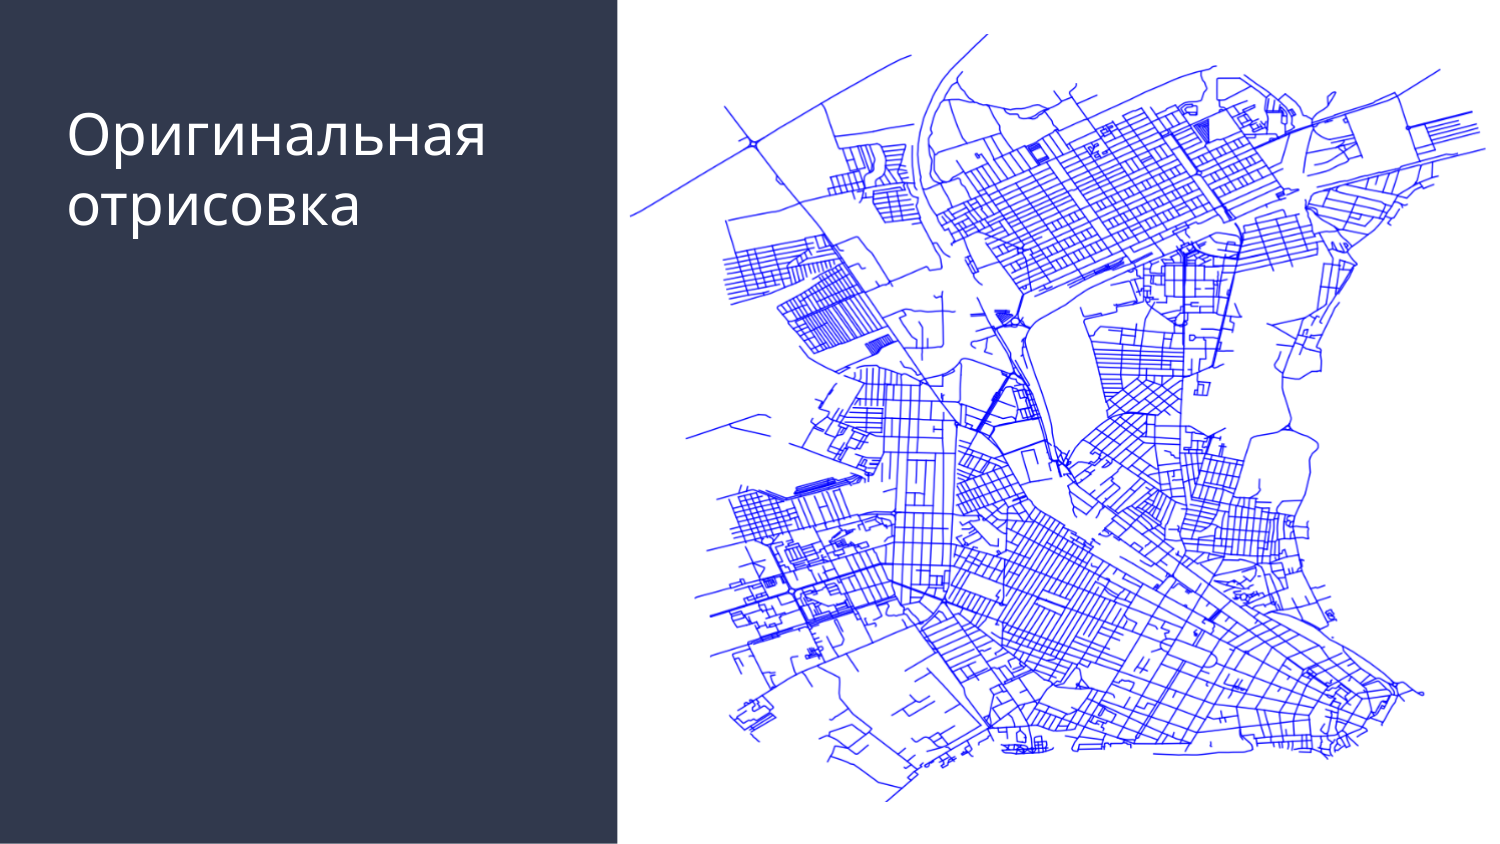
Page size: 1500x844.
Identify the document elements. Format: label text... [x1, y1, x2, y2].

title Оригинальная отрисовка [51, 82, 565, 383]
picture [624, 34, 1500, 802]
